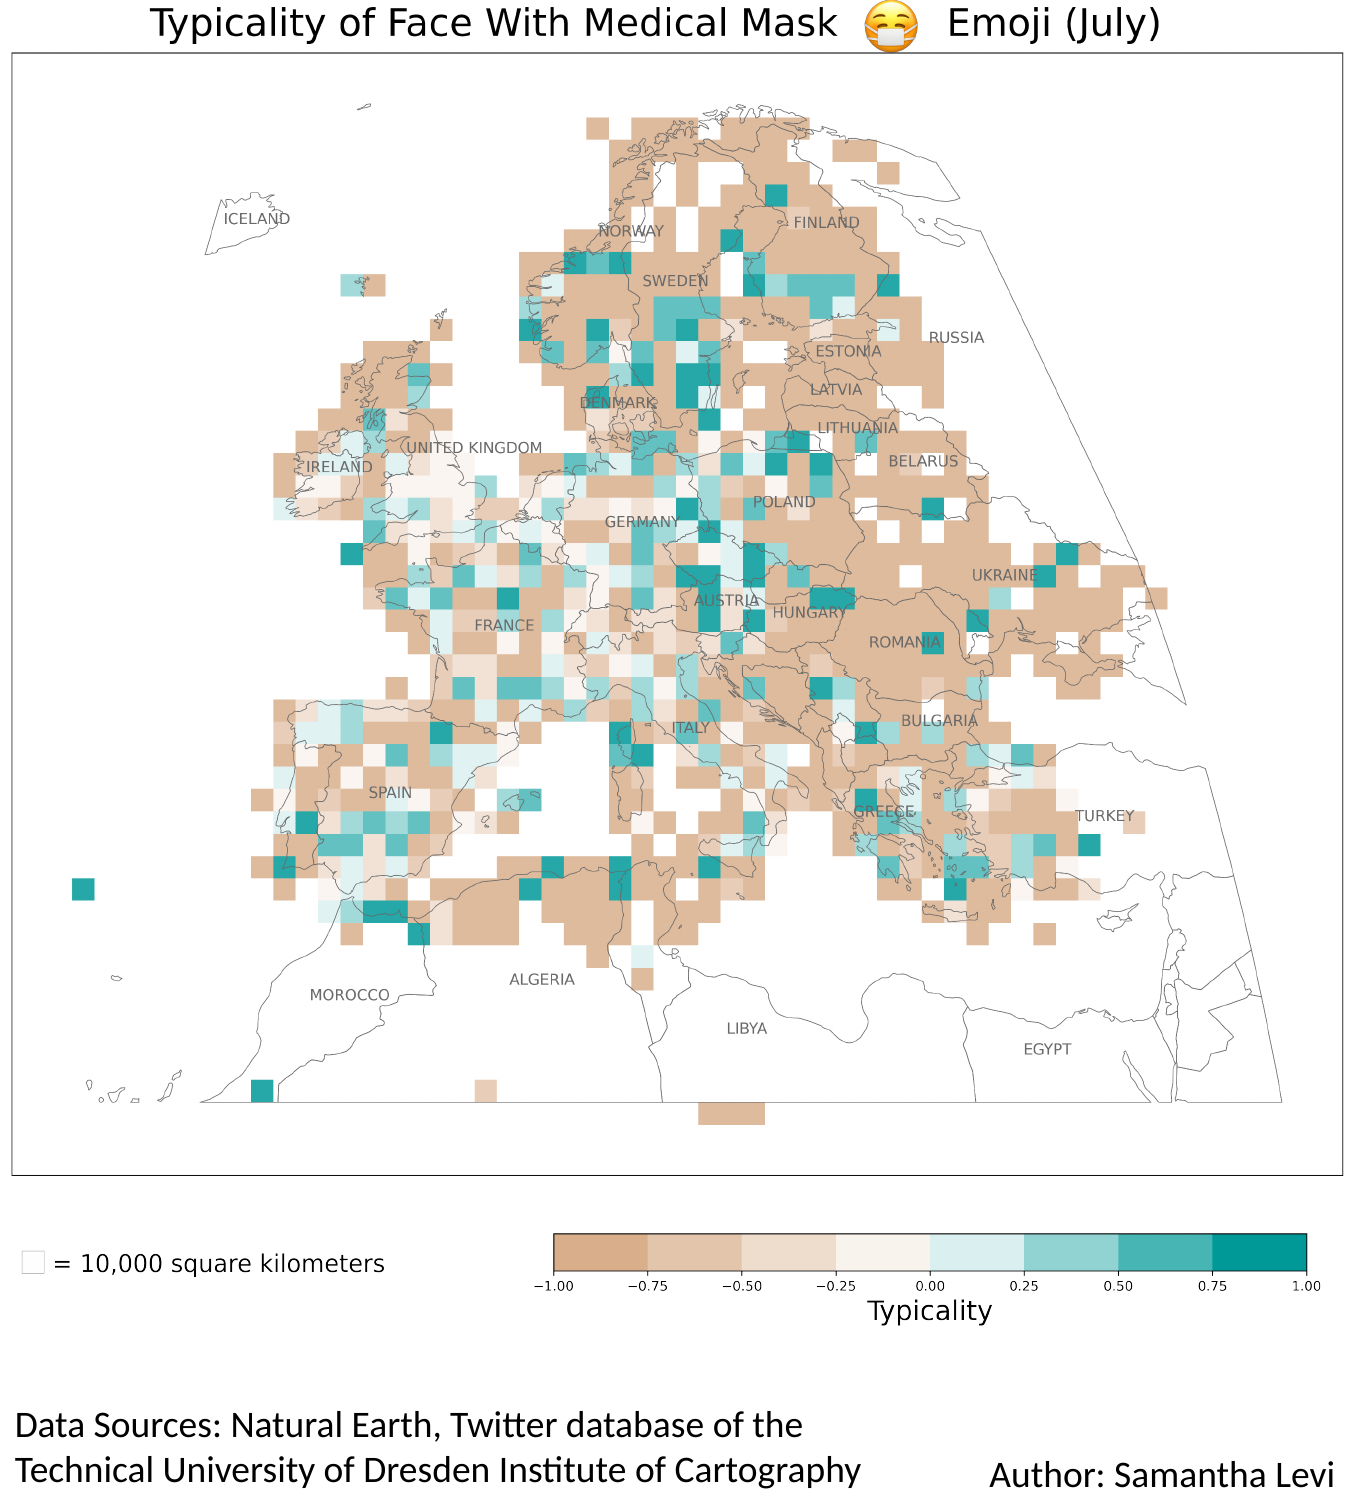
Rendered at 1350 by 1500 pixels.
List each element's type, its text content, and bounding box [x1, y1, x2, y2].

picture [0, 0, 1350, 1187]
text_box Author: Samantha Levi [614, 1442, 1350, 1500]
picture [523, 1224, 1331, 1335]
picture [19, 1248, 388, 1280]
text_box Data Sources: Natural Earth, Twitter database of the Technical University of Dresden Institute of Cartography [0, 1392, 952, 1498]
